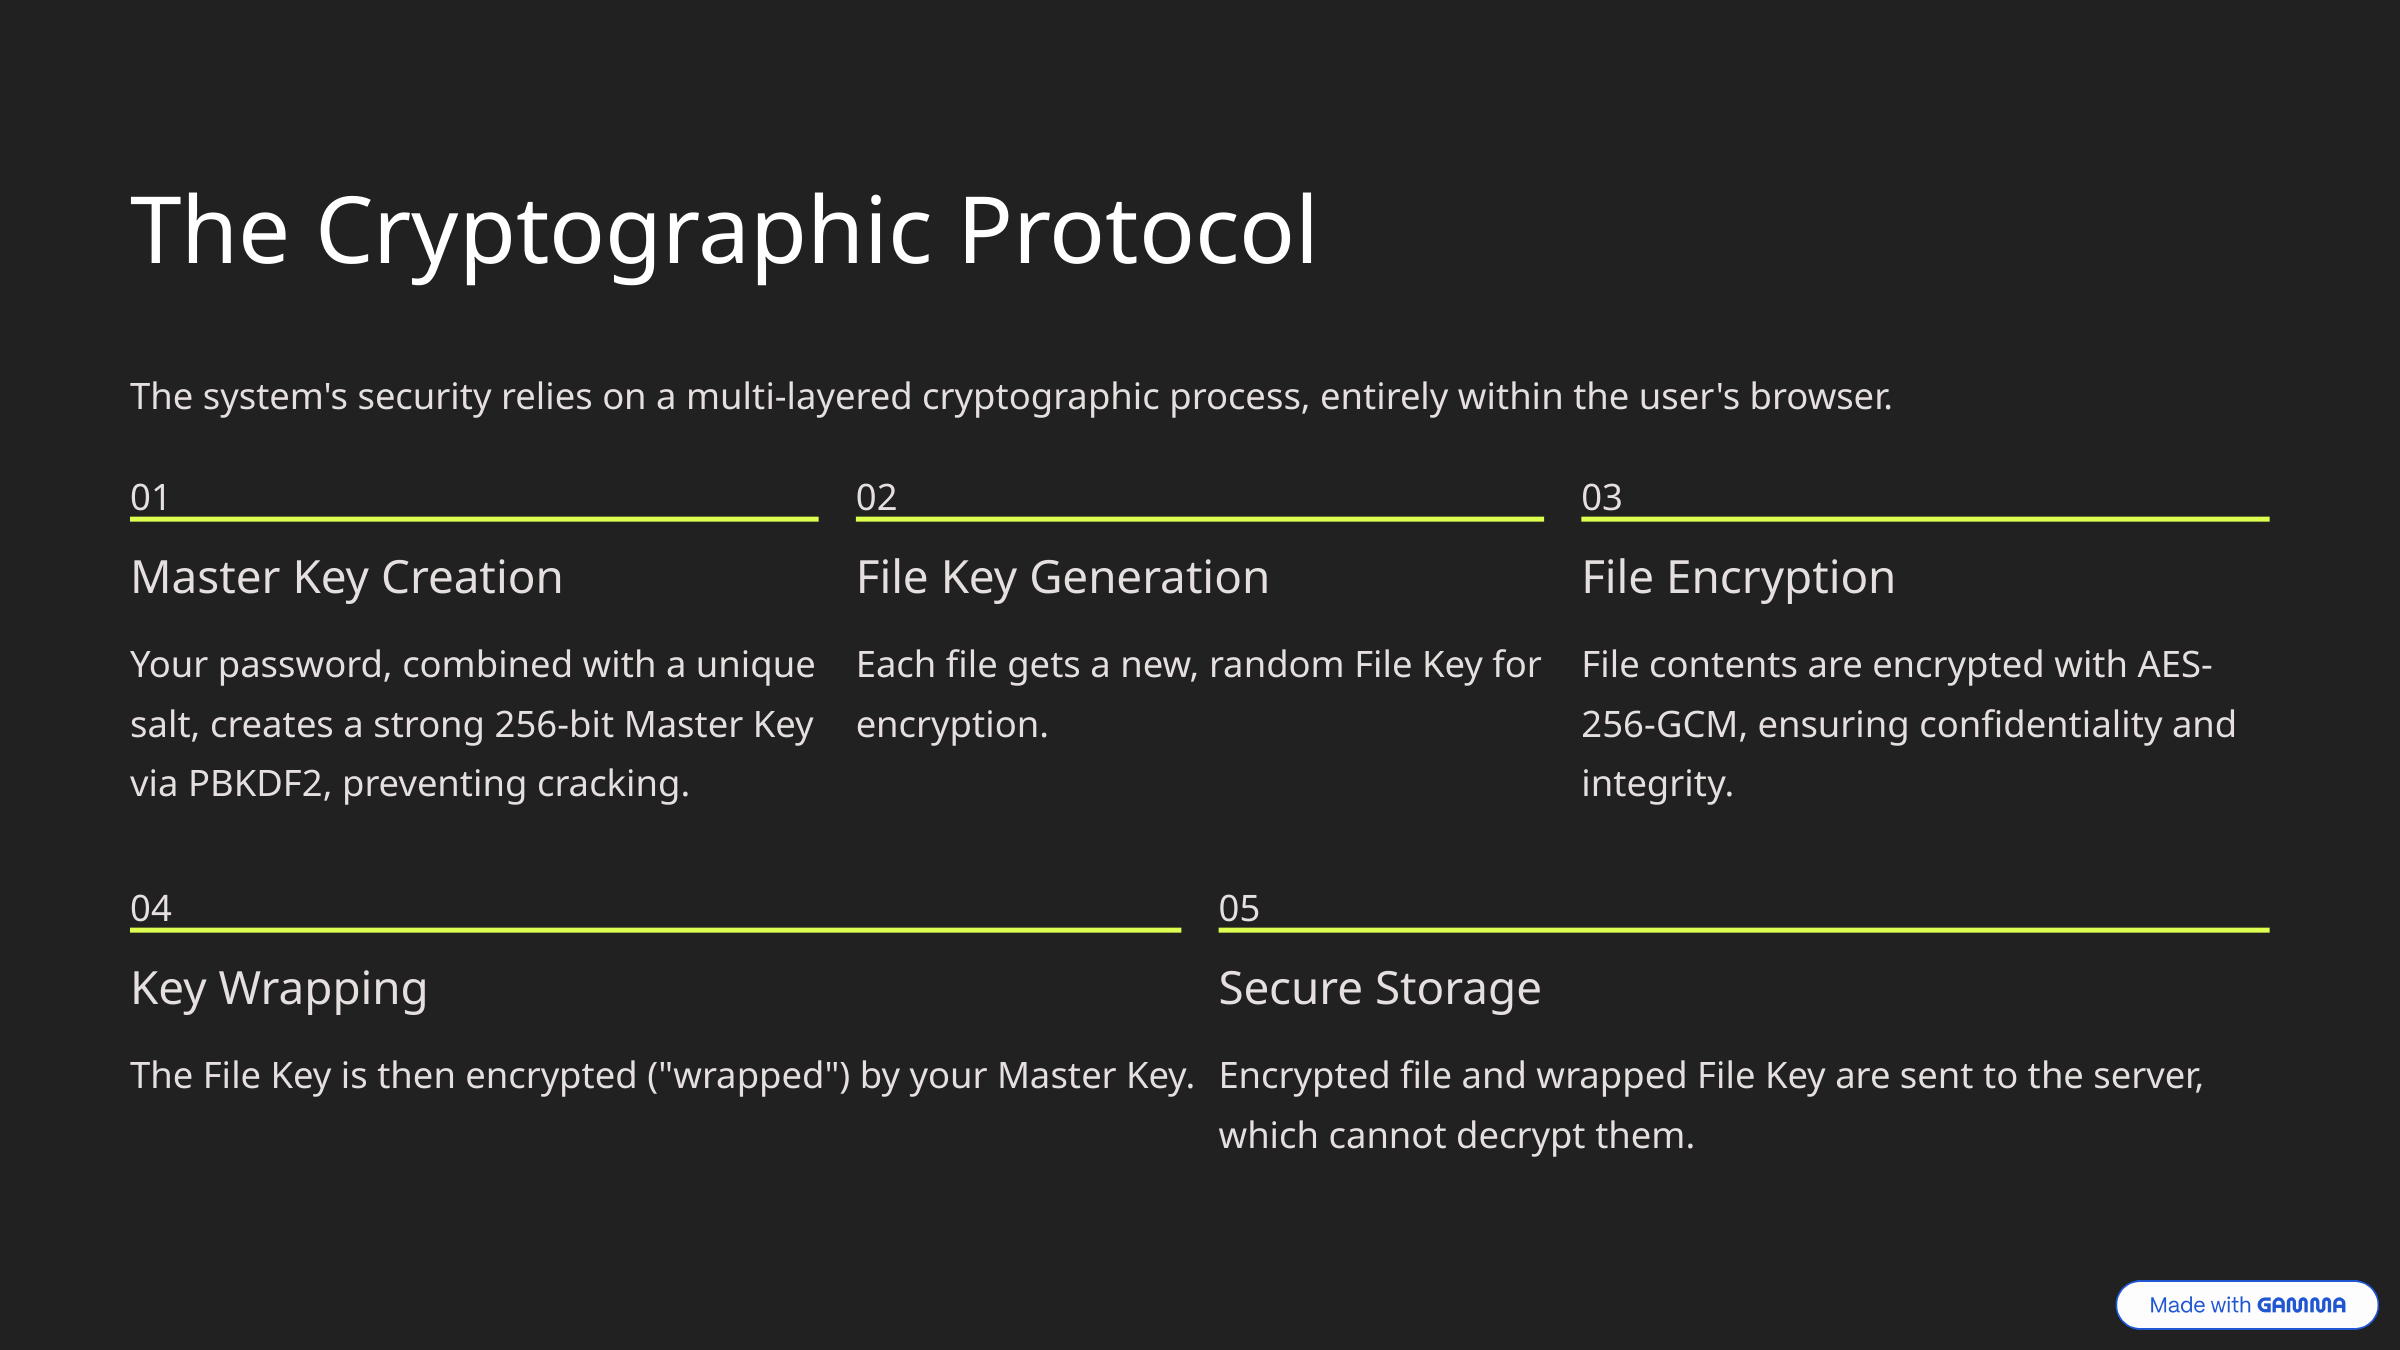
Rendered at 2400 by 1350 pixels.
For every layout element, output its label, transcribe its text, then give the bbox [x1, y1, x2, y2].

picture [2106, 1271, 2389, 1339]
text_box 01 [130, 458, 168, 505]
text_box 02 [855, 458, 893, 505]
text_box [130, 516, 819, 522]
text_box Secure Storage [1218, 956, 1684, 1015]
text_box The File Key is then encrypted ("wrapped") by your Master Key. [130, 1036, 1182, 1097]
text_box [855, 516, 1545, 522]
text_box [1581, 516, 2270, 522]
text_box 03 [1581, 458, 1619, 505]
text_box [1218, 927, 2270, 933]
text_box Your password, combined with a unique salt, creates a strong 256-bit Master Key via PBKDF2, preventing cracking. [130, 625, 819, 805]
text_box Key Wrapping [130, 956, 596, 1015]
text_box [130, 927, 1182, 933]
text_box Each file gets a new, random File Key for encryption. [855, 625, 1545, 745]
text_box The Cryptographic Protocol [130, 166, 1582, 283]
text_box File contents are encrypted with AES-256-GCM, ensuring confidentiality and integrity. [1581, 625, 2270, 805]
text_box The system's security relies on a multi-layered cryptographic process, entirely within the user's browser. [130, 356, 2270, 417]
text_box 05 [1218, 869, 1256, 916]
text_box 04 [130, 869, 168, 916]
text_box Master Key Creation [130, 545, 661, 604]
text_box File Key Generation [855, 545, 1386, 604]
text_box Encrypted file and wrapped File Key are sent to the server, which cannot decrypt them. [1218, 1036, 2270, 1156]
text_box File Encryption [1581, 545, 2047, 604]
